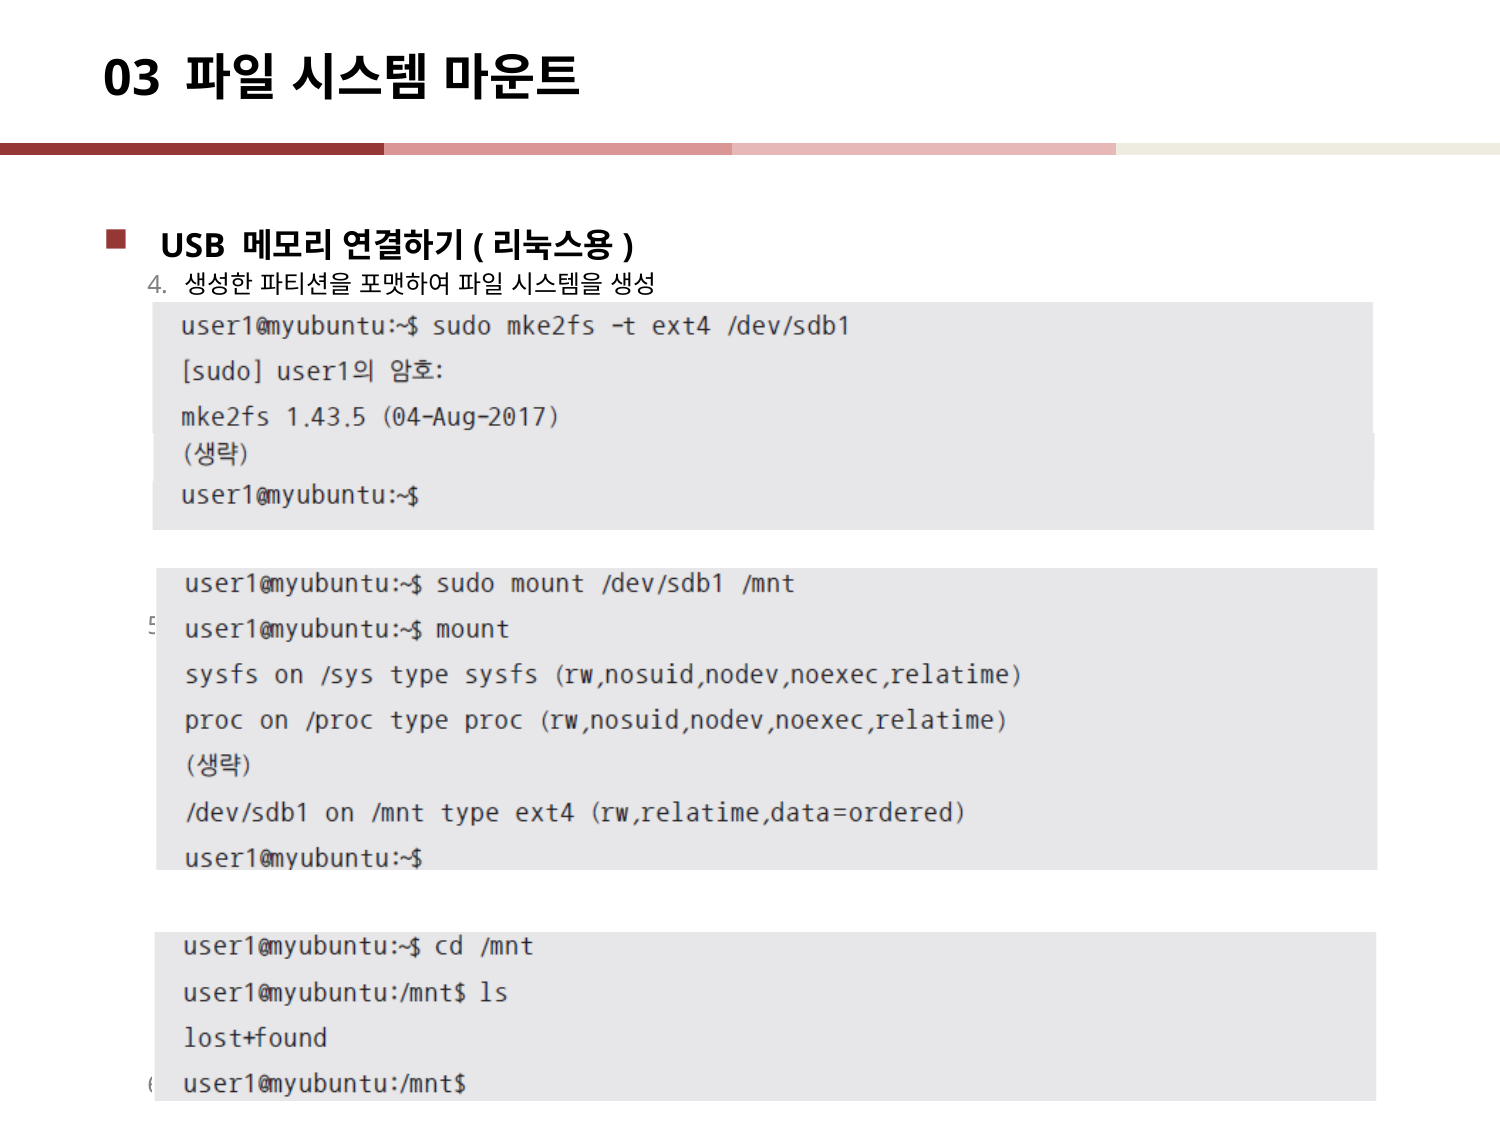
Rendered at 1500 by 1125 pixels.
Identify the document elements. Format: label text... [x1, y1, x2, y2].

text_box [147, 301, 1379, 530]
title 03 파일 시스템 마운트 [88, 30, 1330, 121]
picture [155, 568, 1379, 870]
list USB 메모리 연결하기(리눅스용) 생성한 파티션을 포맷하여 파일 시스템을 생성 USB 마운트 USB에 파일 복사 [88, 196, 1436, 1083]
picture [152, 931, 1382, 1102]
